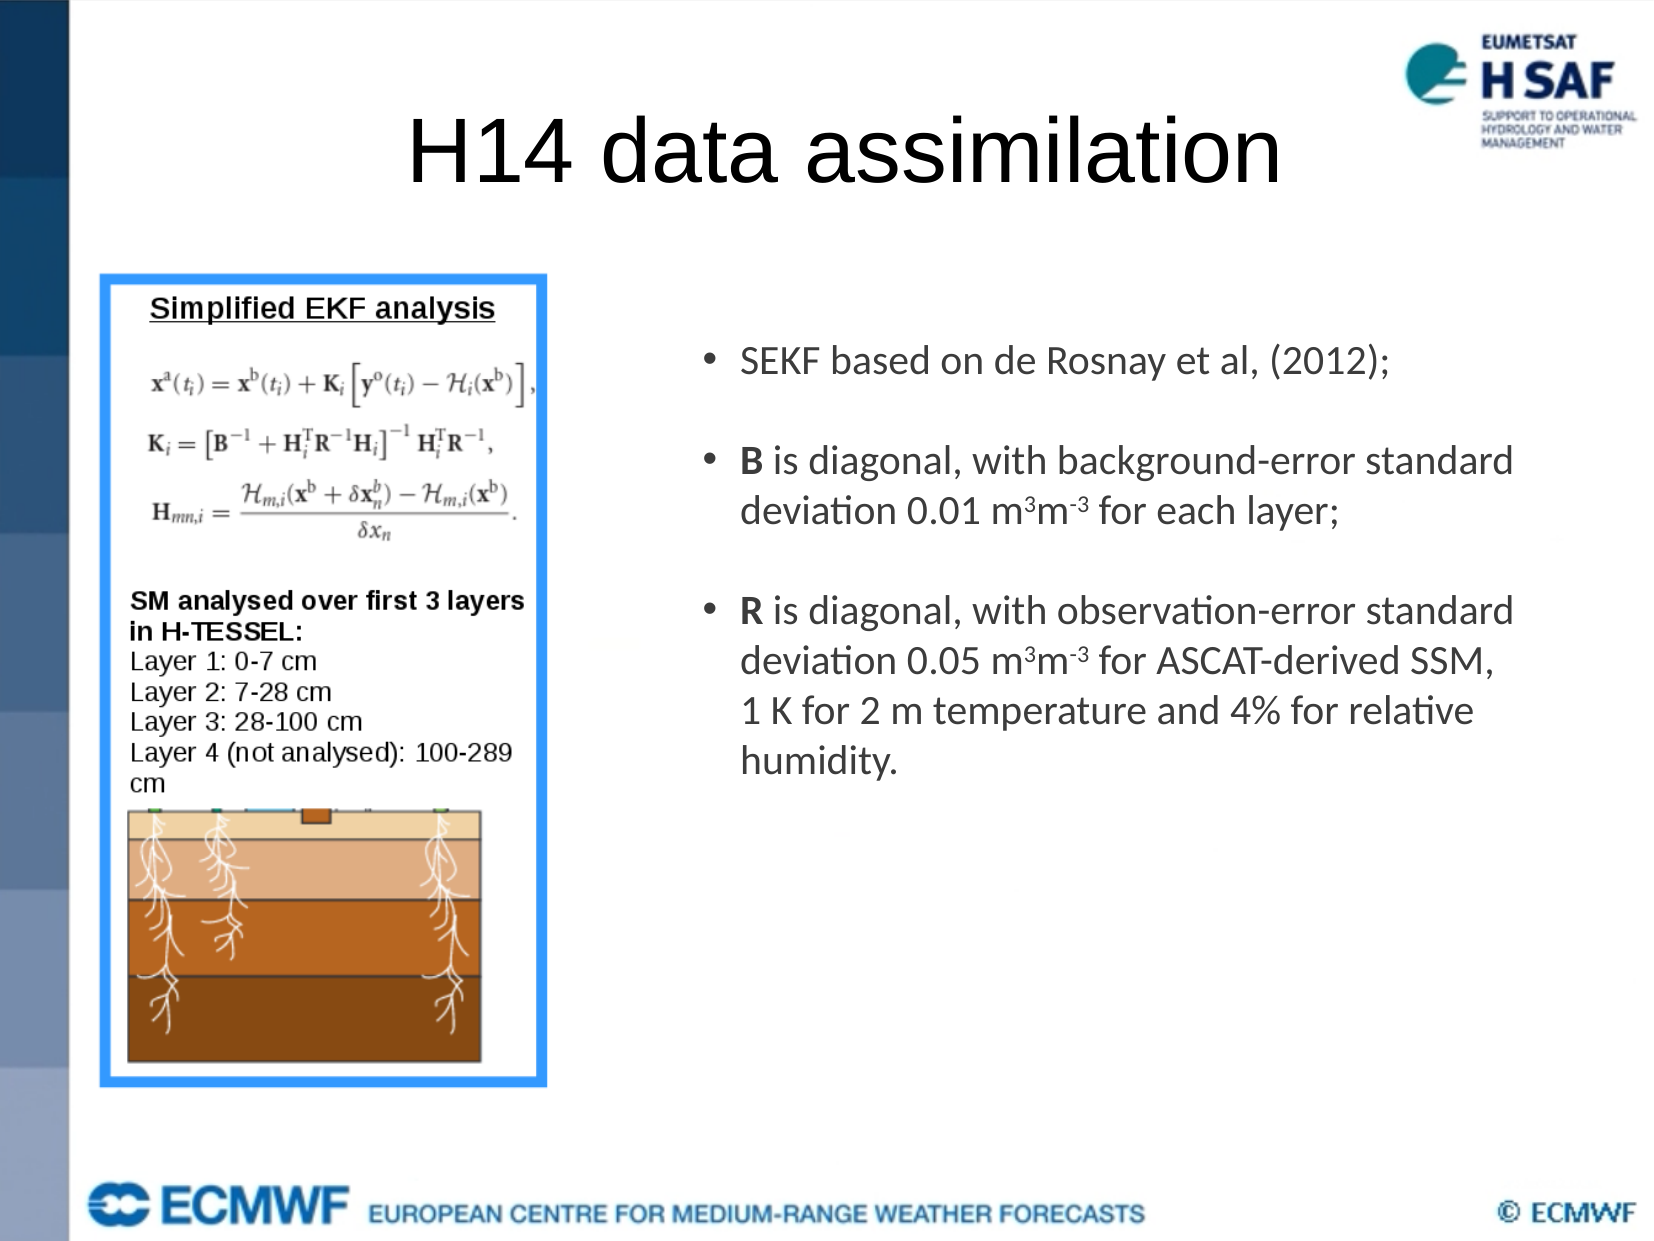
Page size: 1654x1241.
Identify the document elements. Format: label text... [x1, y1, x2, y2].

picture [0, 0, 1654, 1241]
title H14 data assimilation [101, 42, 1590, 249]
text_box SEKF based on de Rosnay et al, (2012); B is diagonal, with background-error standard deviation 0.01 m3m-3 for each layer; R is diagonal, with observation-error standard deviation 0.05 m3m-3 for ASCAT-derived SSM, 1 K for 2 m temperature and 4% for relative humidity. [612, 275, 1533, 891]
list [0, 289, 1489, 1108]
